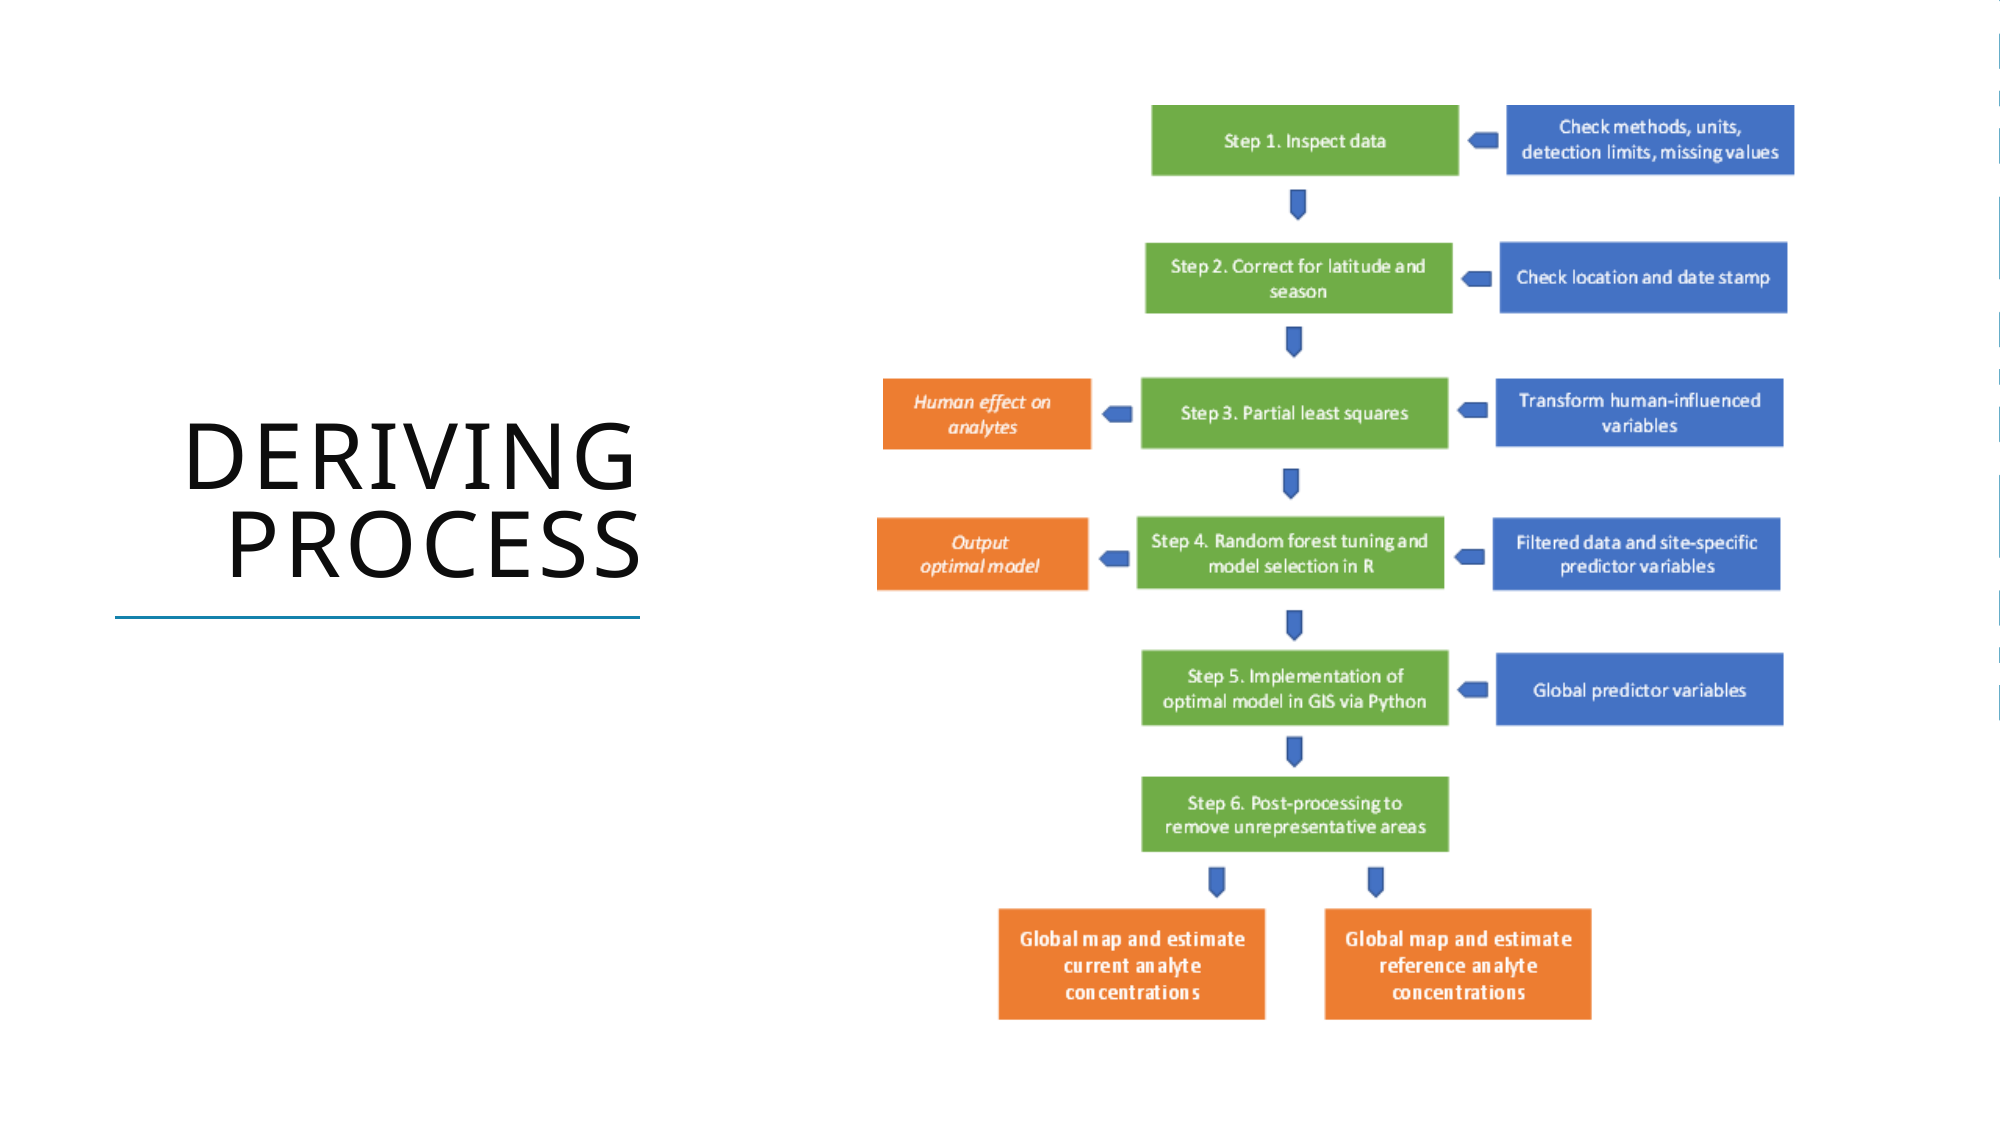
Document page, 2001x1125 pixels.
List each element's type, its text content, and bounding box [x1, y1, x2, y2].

text_box [0, 0, 2000, 1125]
picture [877, 461, 1813, 1031]
picture [883, 105, 1851, 456]
title deriving Process [104, 104, 659, 603]
